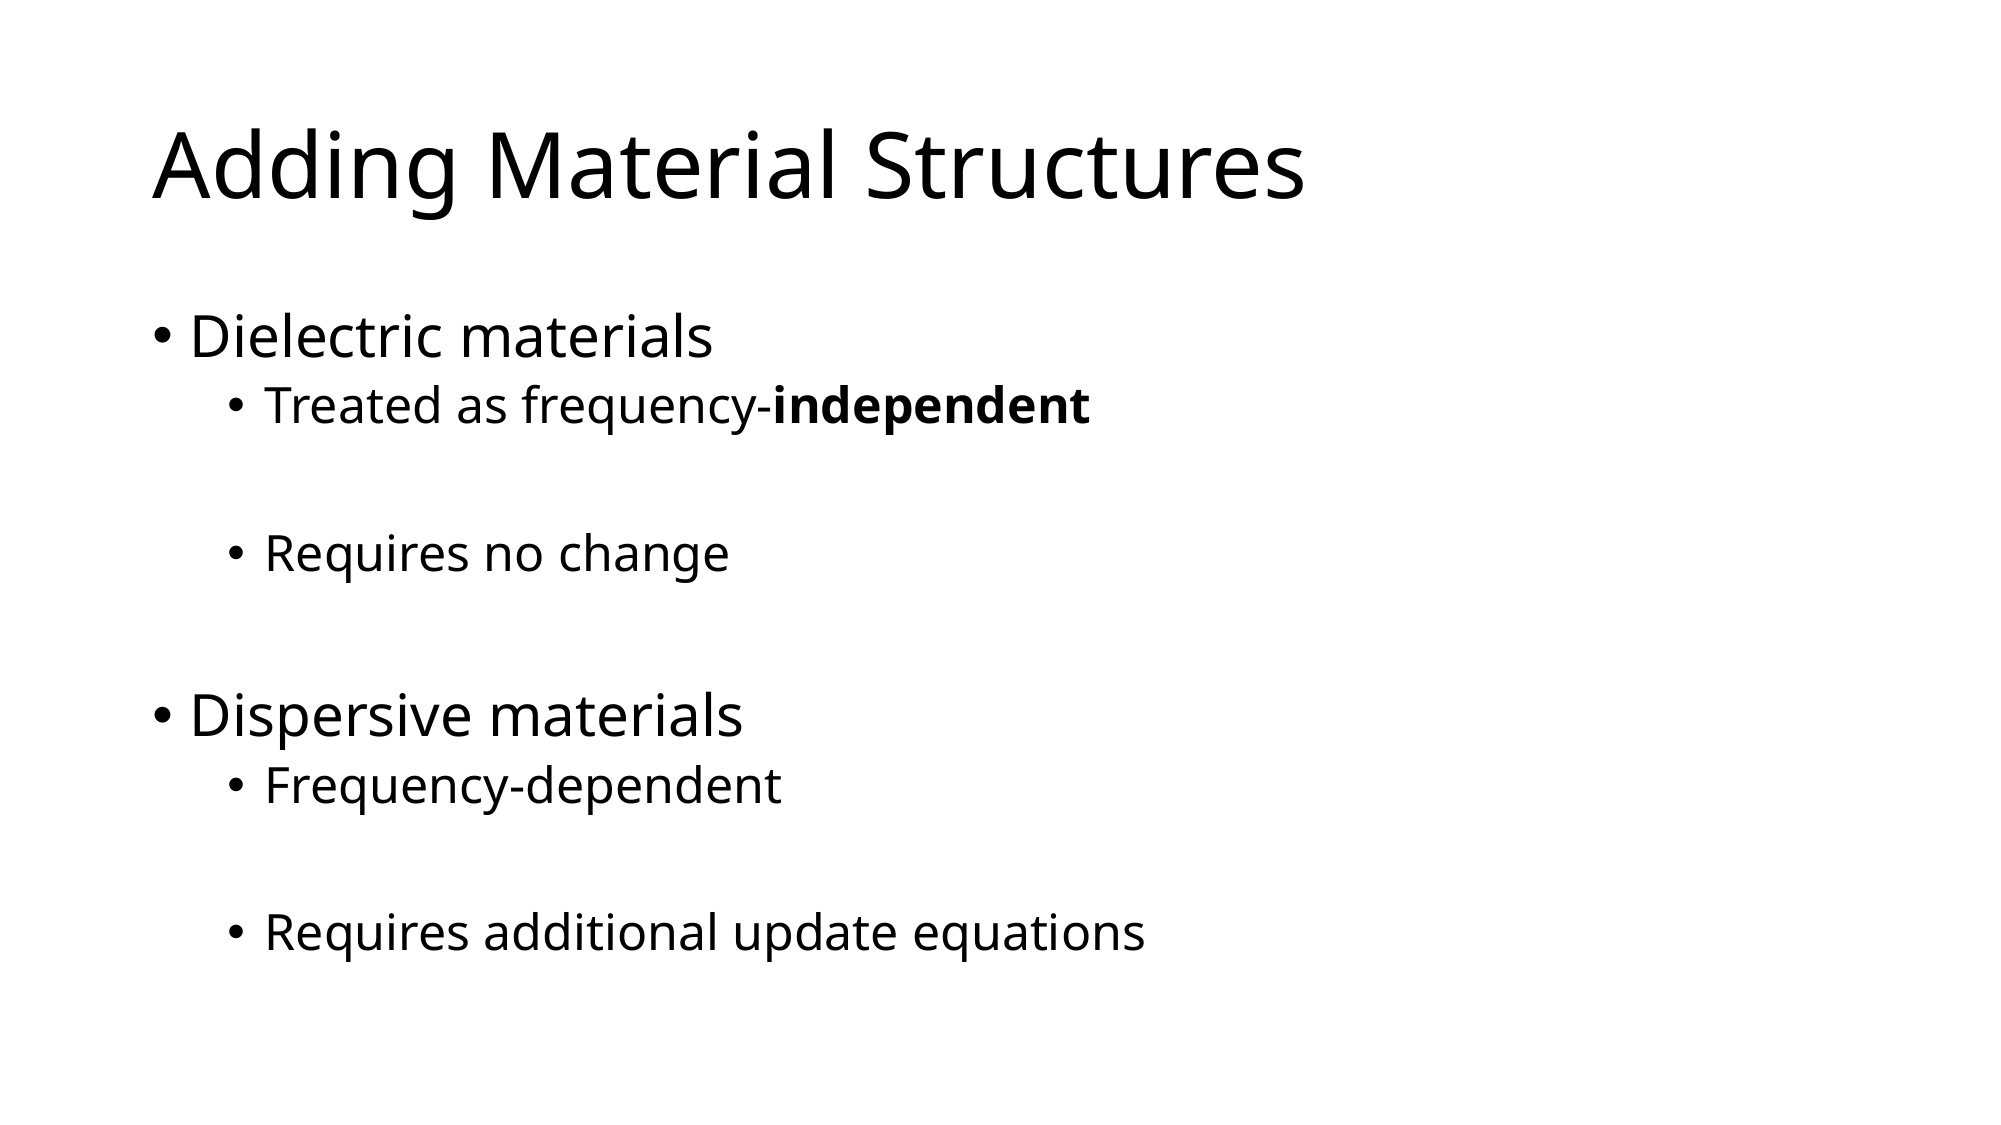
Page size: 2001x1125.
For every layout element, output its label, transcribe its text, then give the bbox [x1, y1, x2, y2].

title Adding Material Structures [137, 59, 1863, 278]
